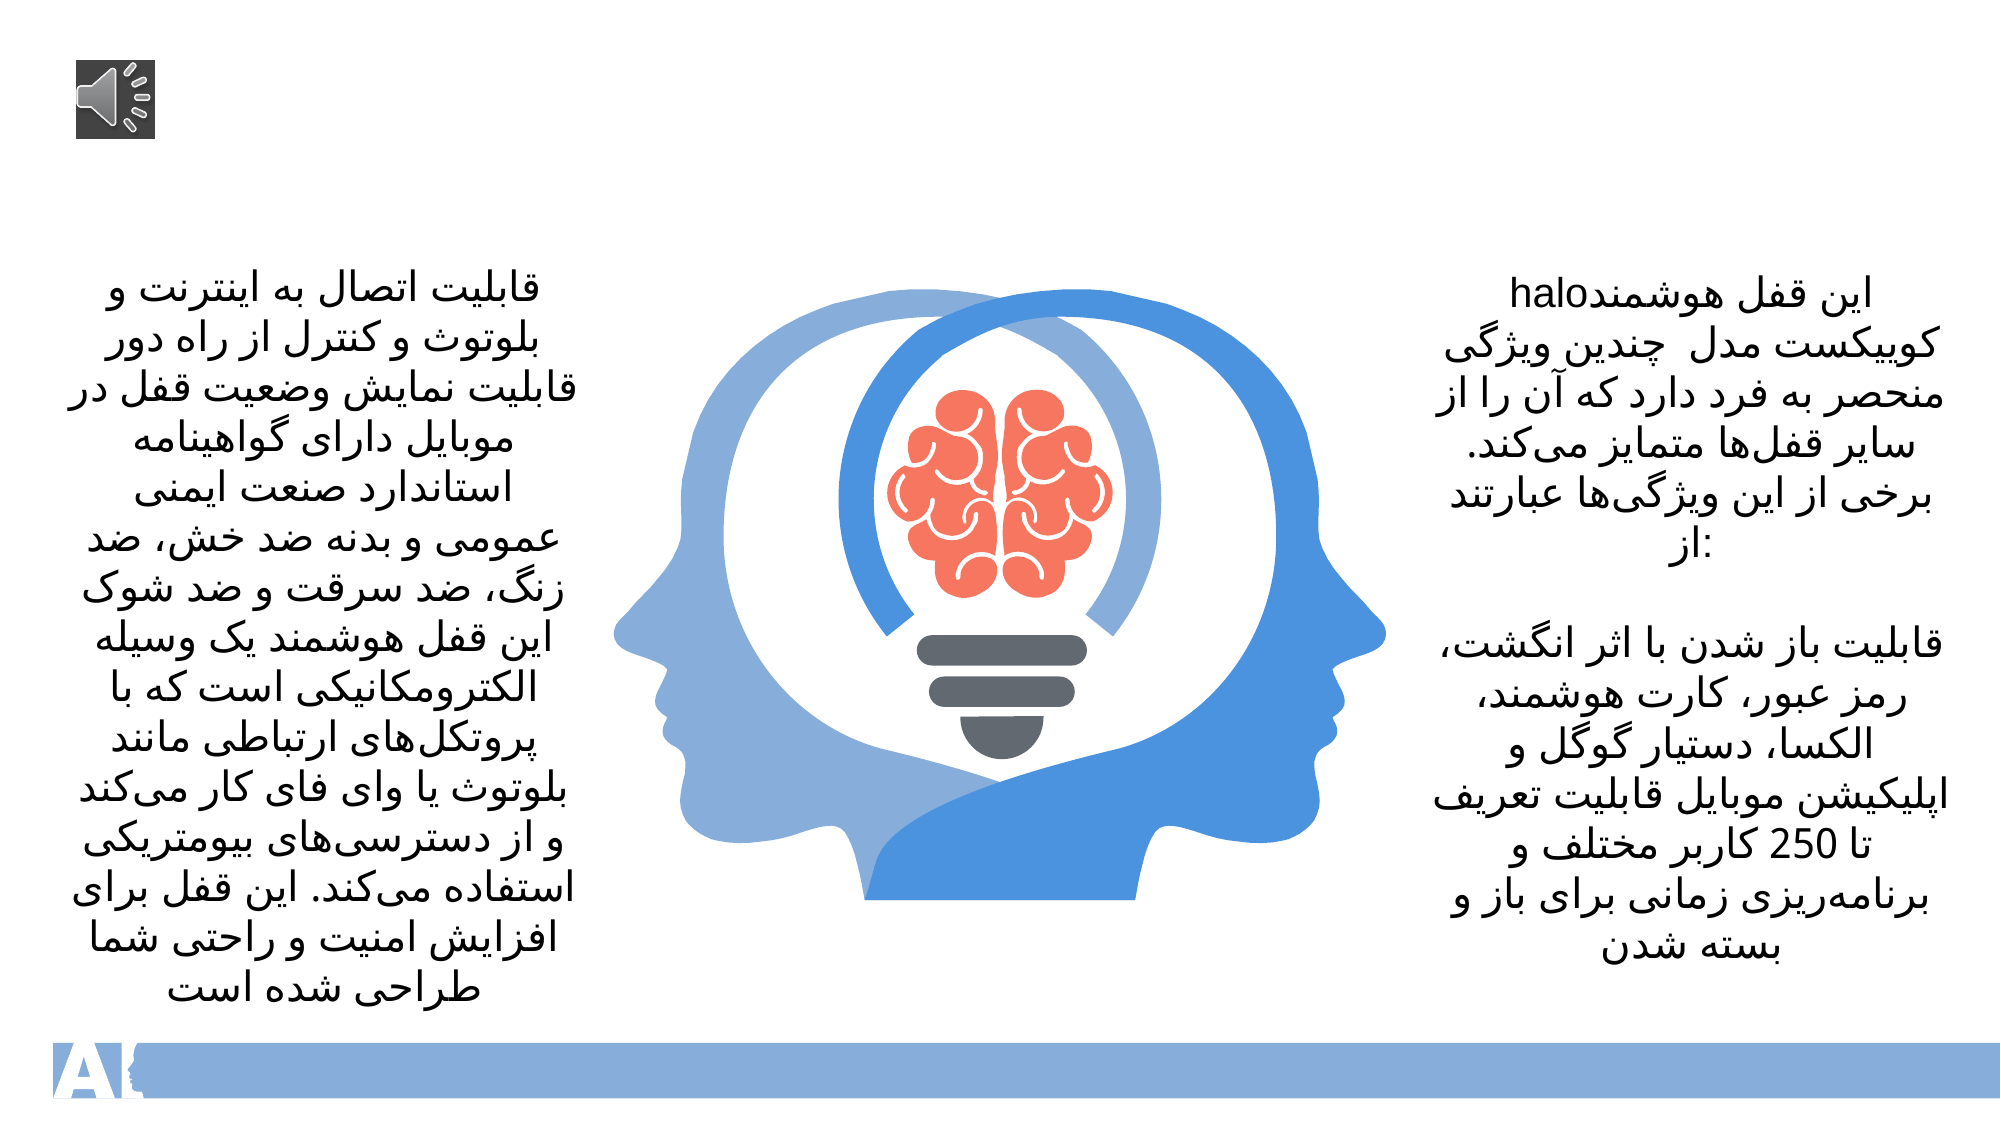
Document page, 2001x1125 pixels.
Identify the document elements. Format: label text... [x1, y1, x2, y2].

text_box haloاین قفل هوشمند کوییکست مدل چندین ویژگی منحصر به فرد دارد که آن را از سایر قفل‌ها متمایز می‌کند. برخی از این ویژگی‌ها عبارتند از: قابلیت باز شدن با اثر انگشت، رمز عبور، کارت هوشمند، الکسا، دستیار گوگل و اپلیکیشن موبایل قابلیت تعریف تا 250 کاربر مختلف و برنامه‌ریزی زمانی برای باز و بسته شدن [1417, 258, 1966, 974]
picture [75, 59, 156, 140]
text_box قابلیت اتصال به اینترنت و بلوتوث و کنترل از راه دور قابلیت نمایش وضعیت قفل در موبایل دارای گواهینامه استاندارد صنعت ایمنی عمومی و بدنه ضد خش، ضد زنگ، ضد سرقت و ضد شوک این قفل هوشمند یک وسیله الکترومکانیکی است که با پروتکل‌های ارتباطی مانند بلوتوث یا وای فای کار می‌کند و از دسترسی‌های بیومتریکی استفاده می‌کند. این قفل برای افزایش امنیت و راحتی شما طراحی شده است [50, 251, 598, 1017]
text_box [613, 289, 1387, 901]
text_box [887, 390, 1113, 599]
